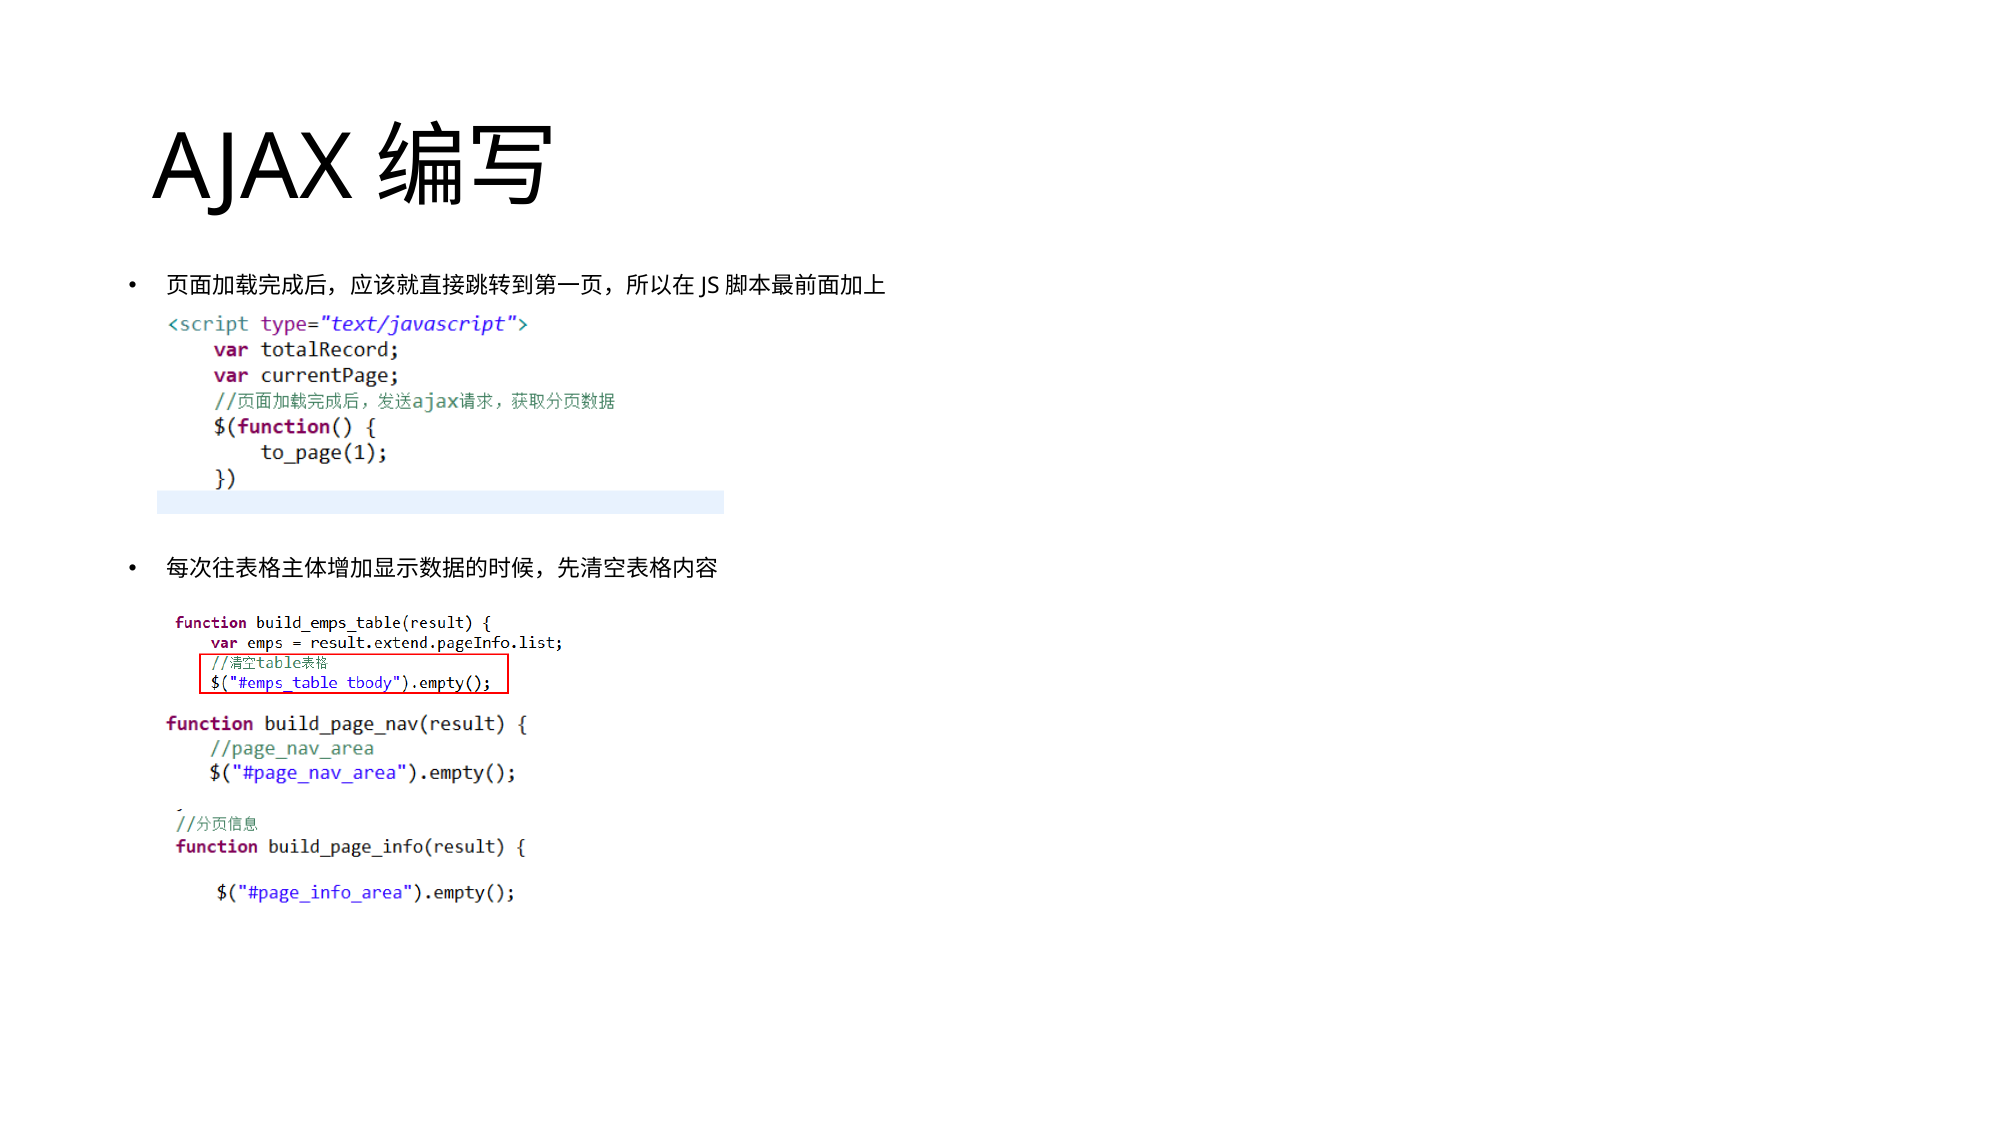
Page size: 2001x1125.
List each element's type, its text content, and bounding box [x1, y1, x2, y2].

picture [156, 708, 605, 913]
picture [156, 612, 615, 695]
picture [156, 312, 724, 514]
text_box 每次往表格主体增加显示数据的时候，先清空表格内容 [113, 548, 1087, 613]
title AJAX编写 [137, 59, 1863, 278]
list 页面加载完成后，应该就直接跳转到第一页，所以在JS脚本最前面加上 [113, 266, 1087, 330]
